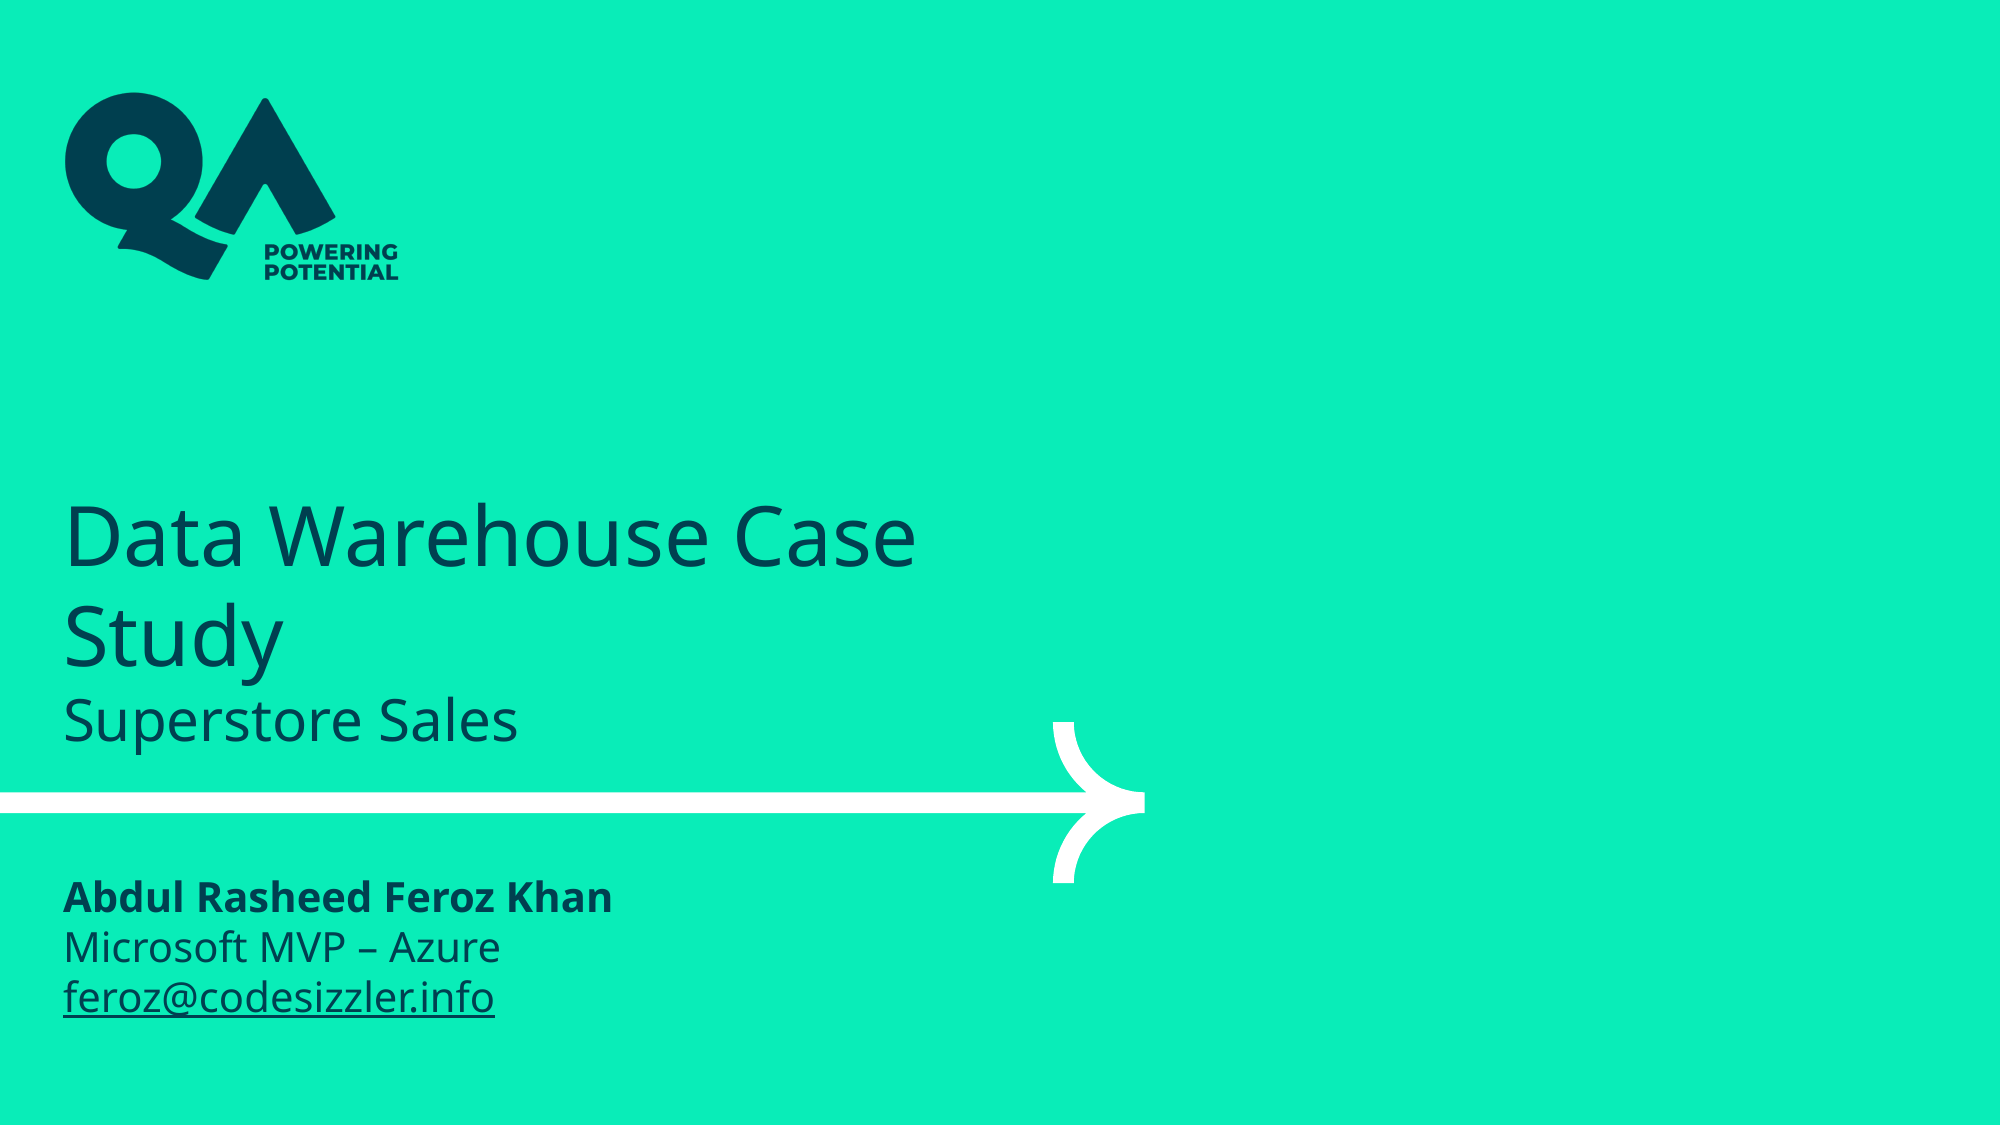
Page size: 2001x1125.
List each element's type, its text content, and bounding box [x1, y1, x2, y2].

title Data Warehouse Case Study Superstore Sales [63, 379, 1095, 753]
picture [13, 49, 447, 314]
list Abdul Rasheed Feroz Khan Microsoft MVP – Azure feroz@codesizzler.info [63, 870, 1006, 1066]
